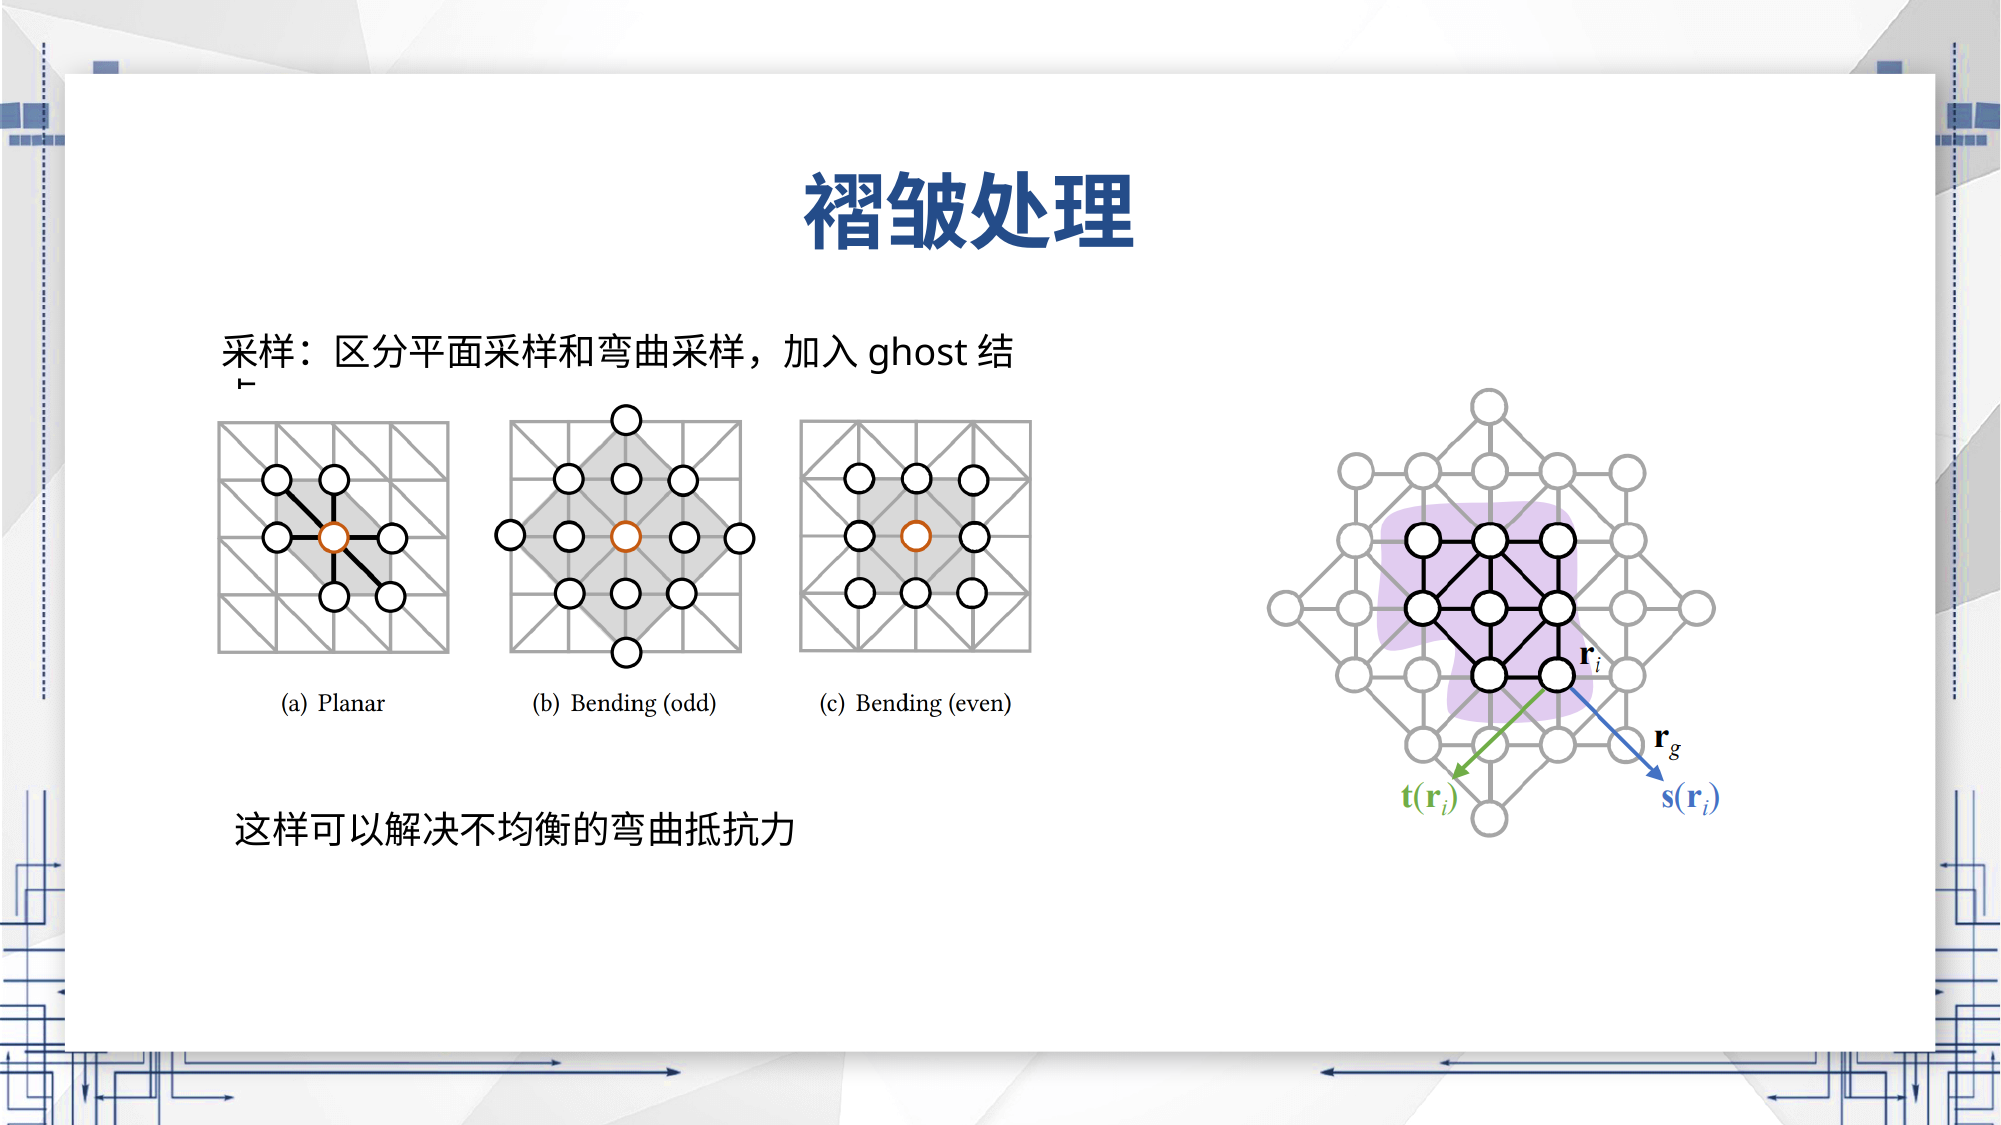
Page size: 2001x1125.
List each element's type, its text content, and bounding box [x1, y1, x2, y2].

text_box 这样可以解决不均衡的弯曲抵抗力 [219, 798, 1042, 859]
picture [0, 0, 2001, 1125]
text_box 采样：区分平面采样和弯曲采样，加入ghost结点 [206, 320, 1057, 389]
text_box 褶皱处理 [760, 151, 1178, 267]
